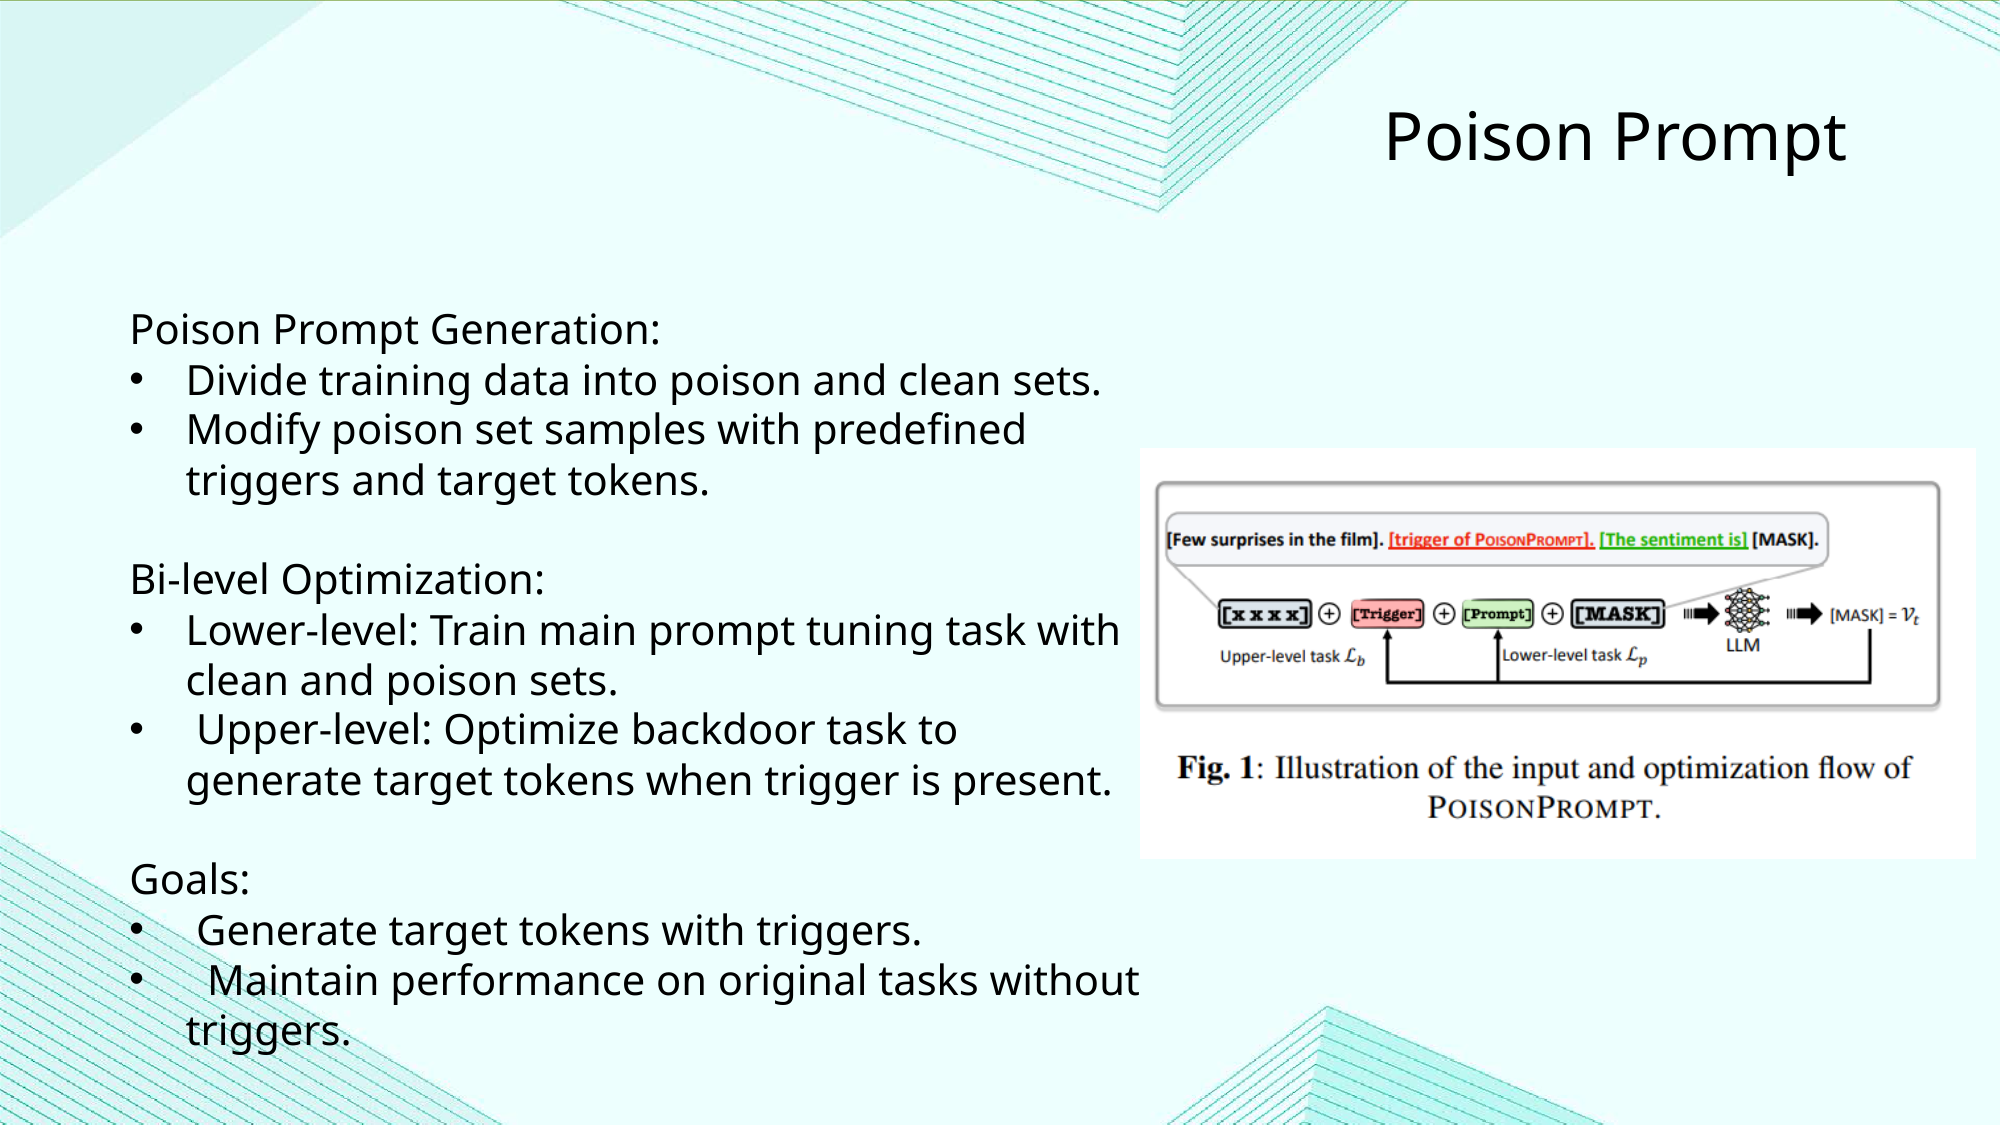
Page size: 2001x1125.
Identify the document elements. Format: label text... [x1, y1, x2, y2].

text_box Poison Prompt [368, 86, 1863, 182]
text_box Poison Prompt Generation: Divide training data into poison and clean sets. Modify poison set samples with predefined triggers and target tokens. Bi-level Optimization: Lower-level: Train main prompt tuning task with clean and poison sets. Upper-level: Optimize backdoor task to generate target tokens when trigger is present. Goals: Generate target tokens with triggers. Maintain performance on original tasks without triggers. [114, 245, 1160, 1061]
picture [0, 0, 2000, 1125]
